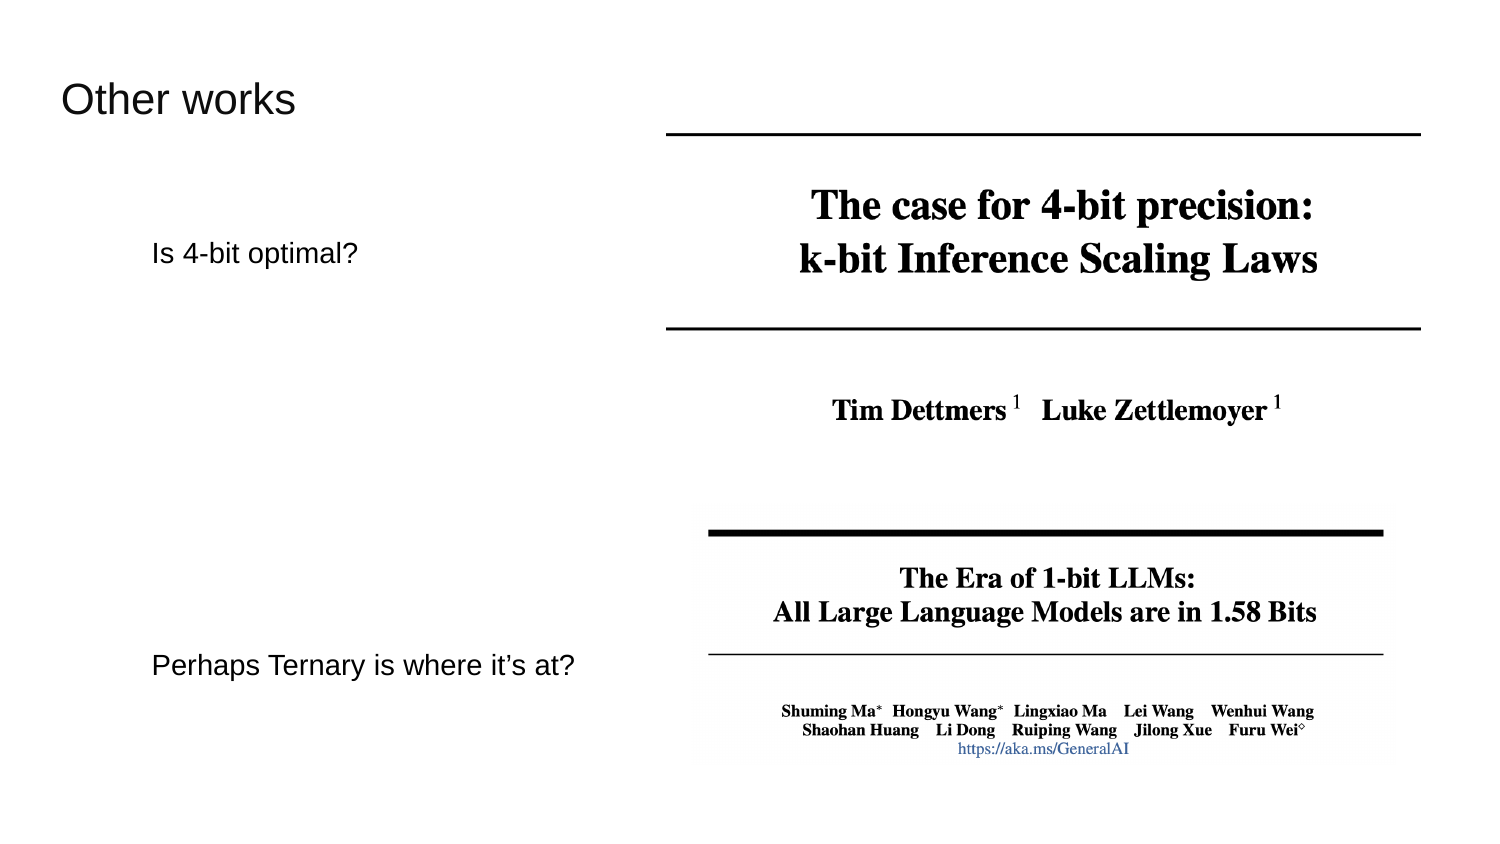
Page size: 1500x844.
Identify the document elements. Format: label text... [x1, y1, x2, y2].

text_box Is 4-bit optimal? [136, 226, 609, 277]
picture [665, 101, 1421, 446]
text_box Other works [60, 79, 1438, 124]
text_box Perhaps Ternary is where it’s at? [136, 638, 609, 689]
picture [690, 503, 1396, 765]
